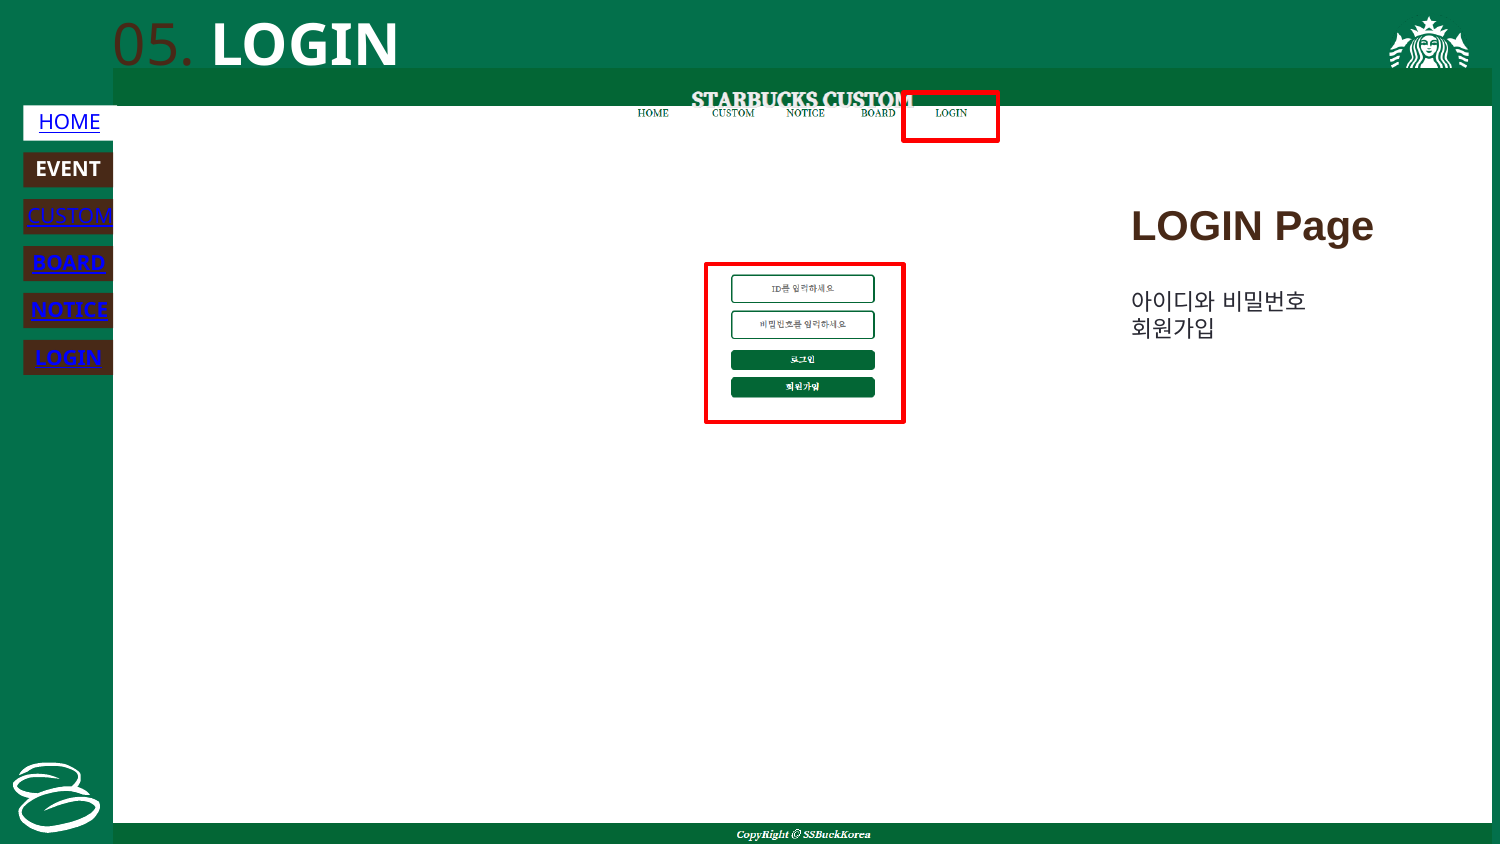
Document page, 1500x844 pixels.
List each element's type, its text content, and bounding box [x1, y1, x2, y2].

picture [112, 13, 1493, 844]
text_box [1115, 190, 1459, 351]
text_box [16, 101, 125, 378]
text_box 05. LOGIN [98, 0, 416, 85]
